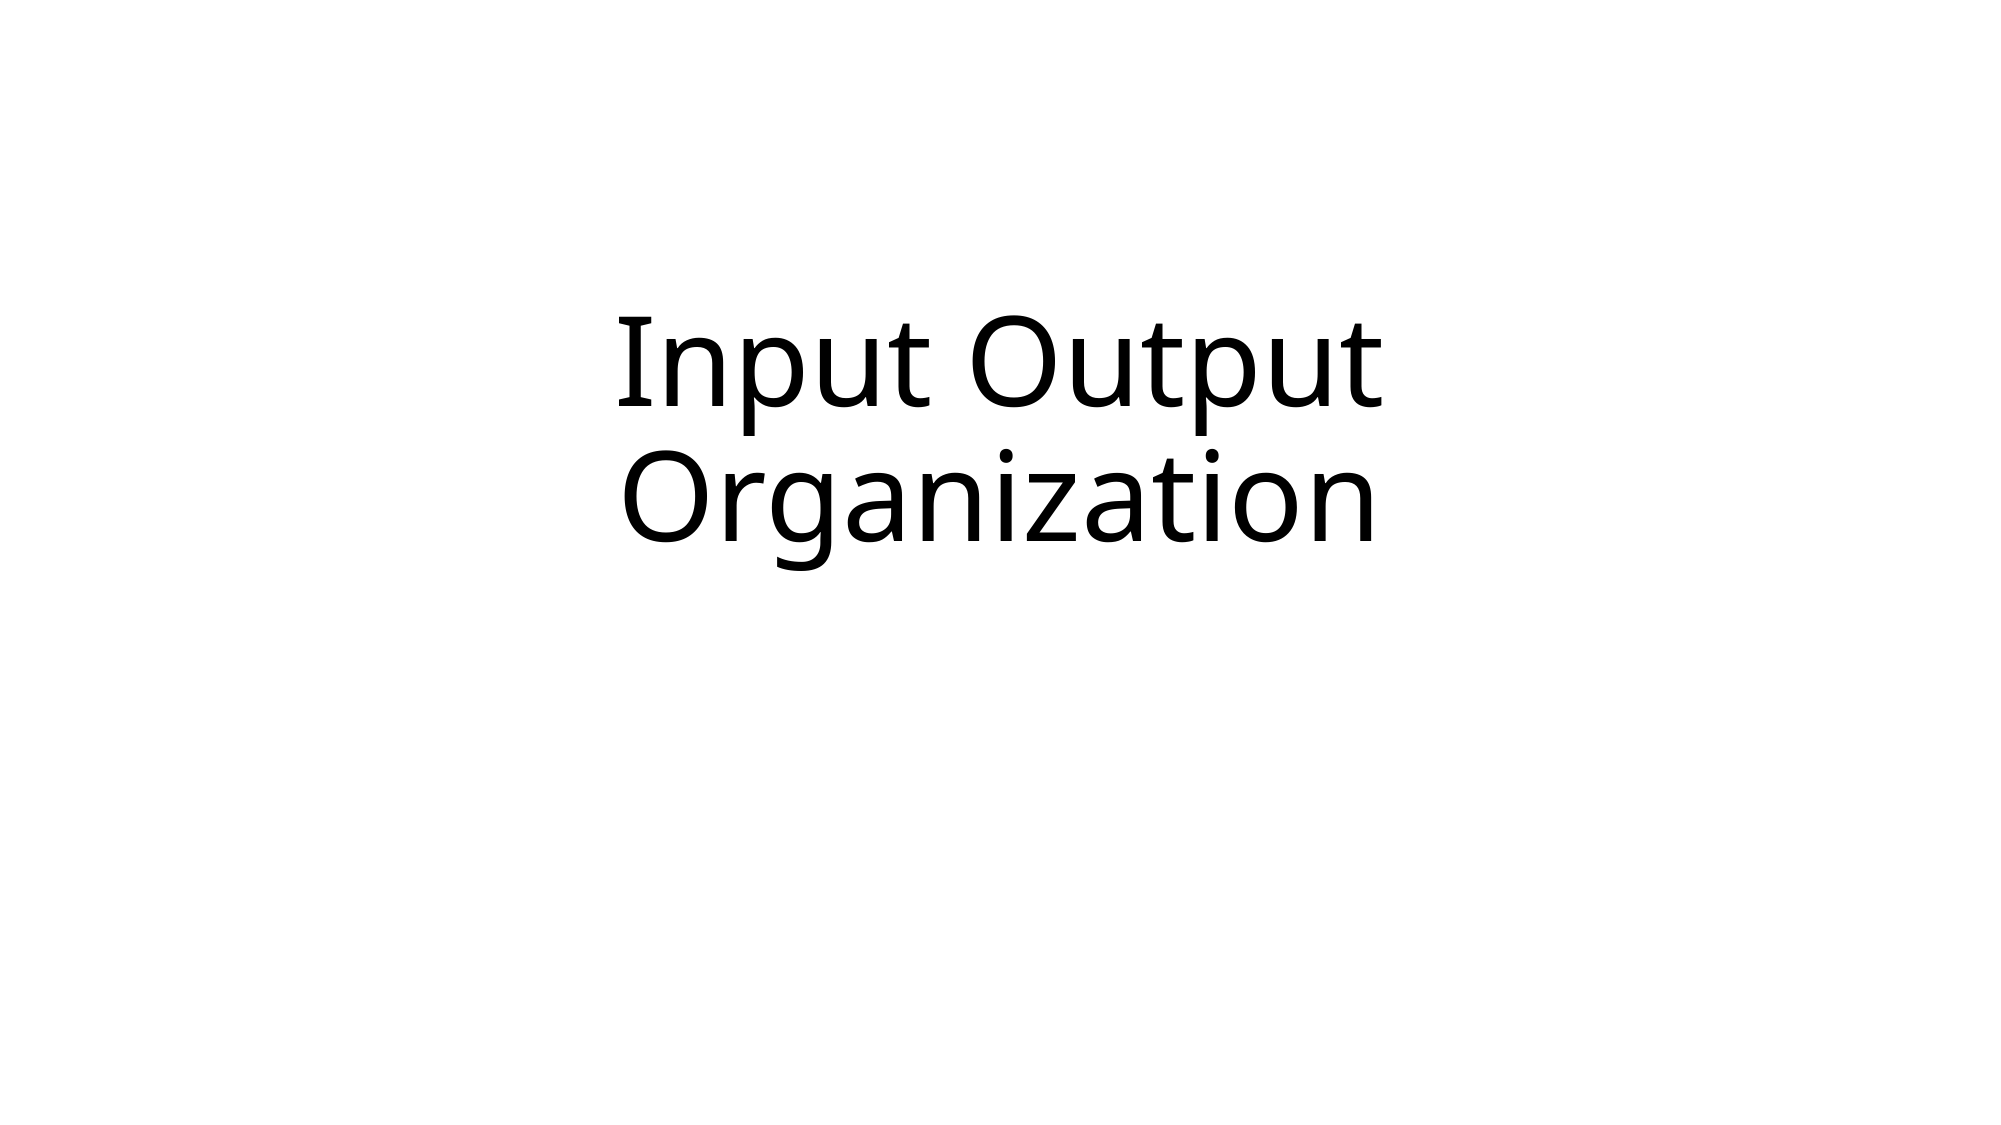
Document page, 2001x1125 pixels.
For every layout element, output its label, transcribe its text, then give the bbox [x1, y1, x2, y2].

title Input Output Organization [249, 184, 1750, 576]
